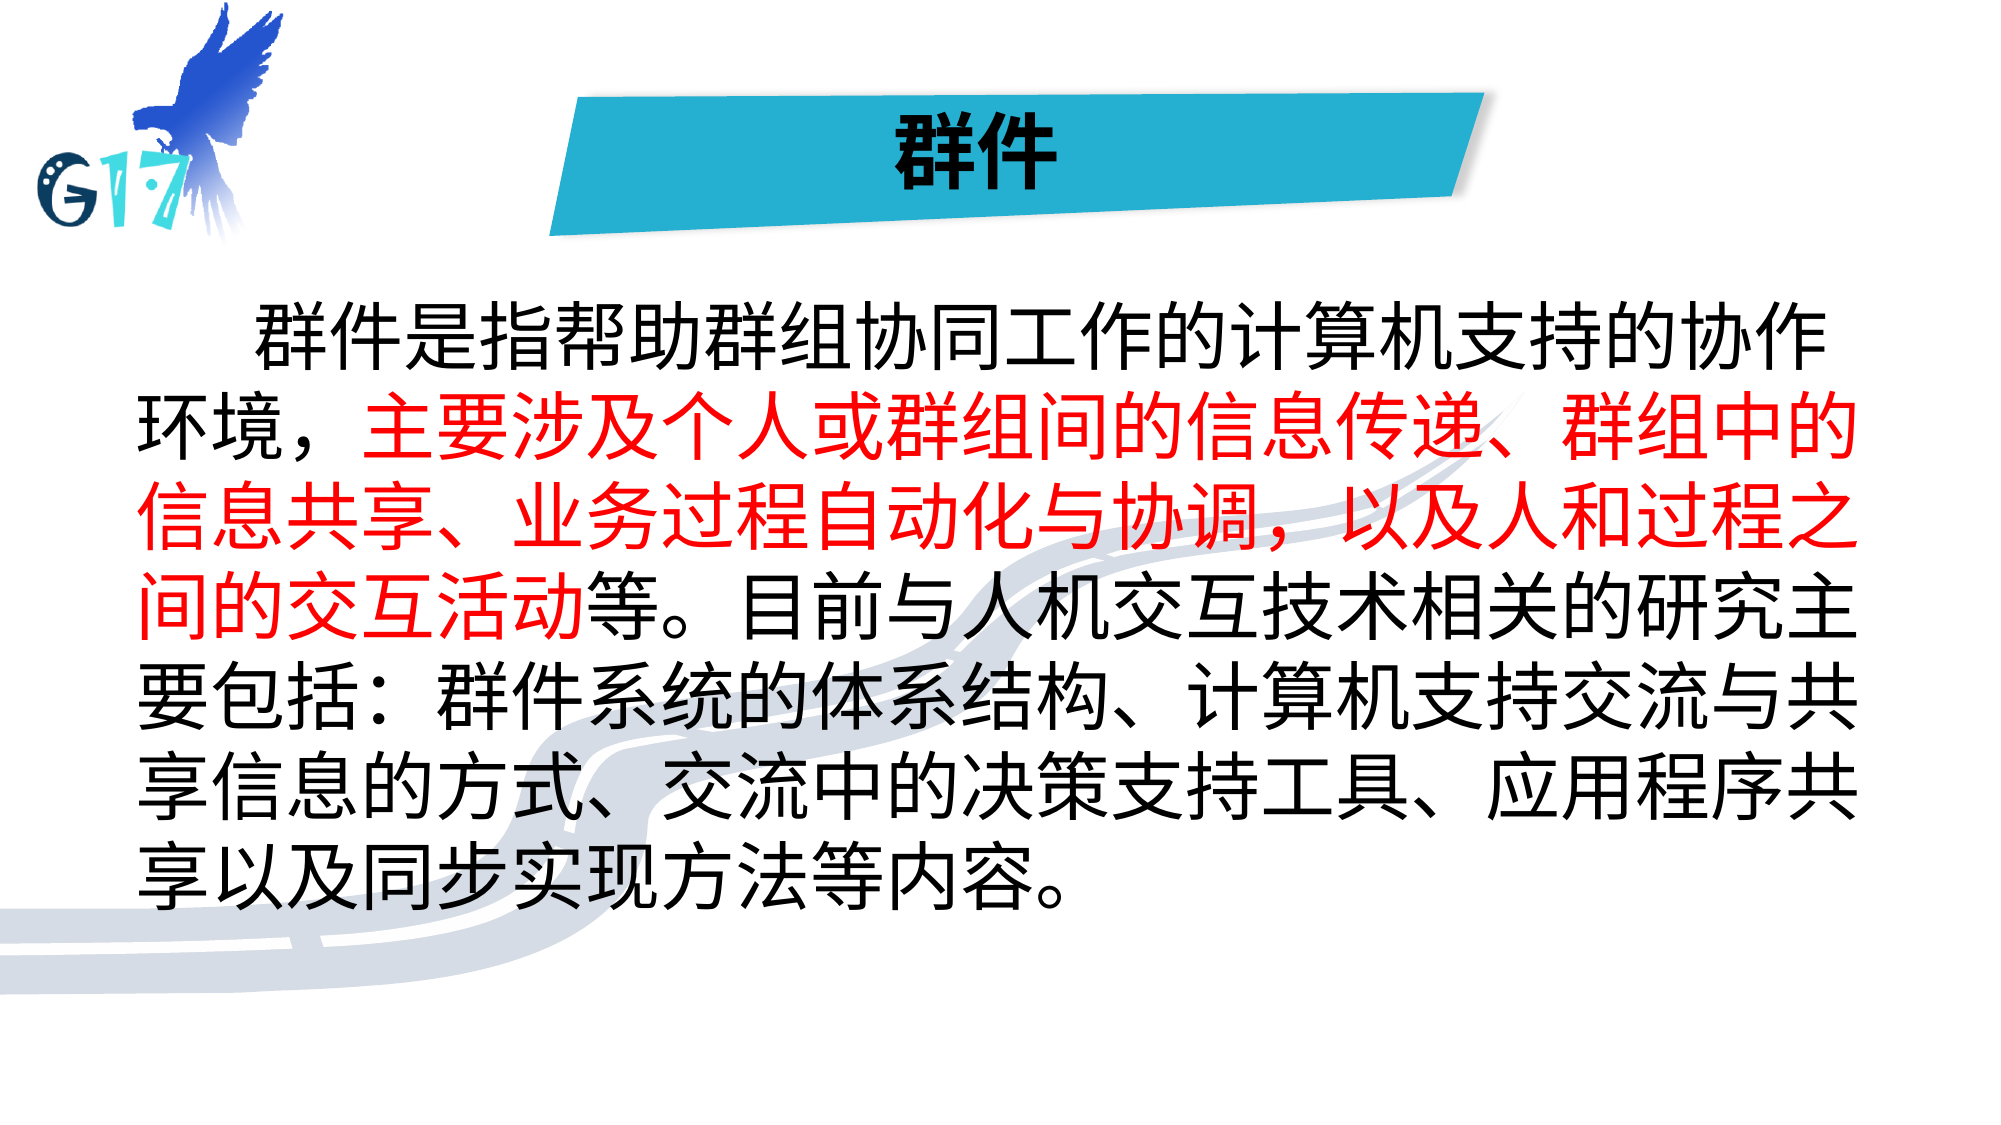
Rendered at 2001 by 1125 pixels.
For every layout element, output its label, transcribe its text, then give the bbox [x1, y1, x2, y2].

text_box 群件 [878, 91, 1075, 207]
picture [0, 0, 286, 250]
text_box 群件是指帮助群组协同工作的计算机支持的协作环境，主要涉及个人或群组间的信息传递、群组中的信息共享、业务过程自动化与协调，以及人和过程之间的交互活动等。目前与人机交互技术相关的研究主要包括：群件系统的体系结构、计算机支持交流与共享信息的方式、交流中的决策支持工具、应用程序共享以及同步实现方法等内容。 [120, 281, 1917, 1017]
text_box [0, 392, 1525, 995]
